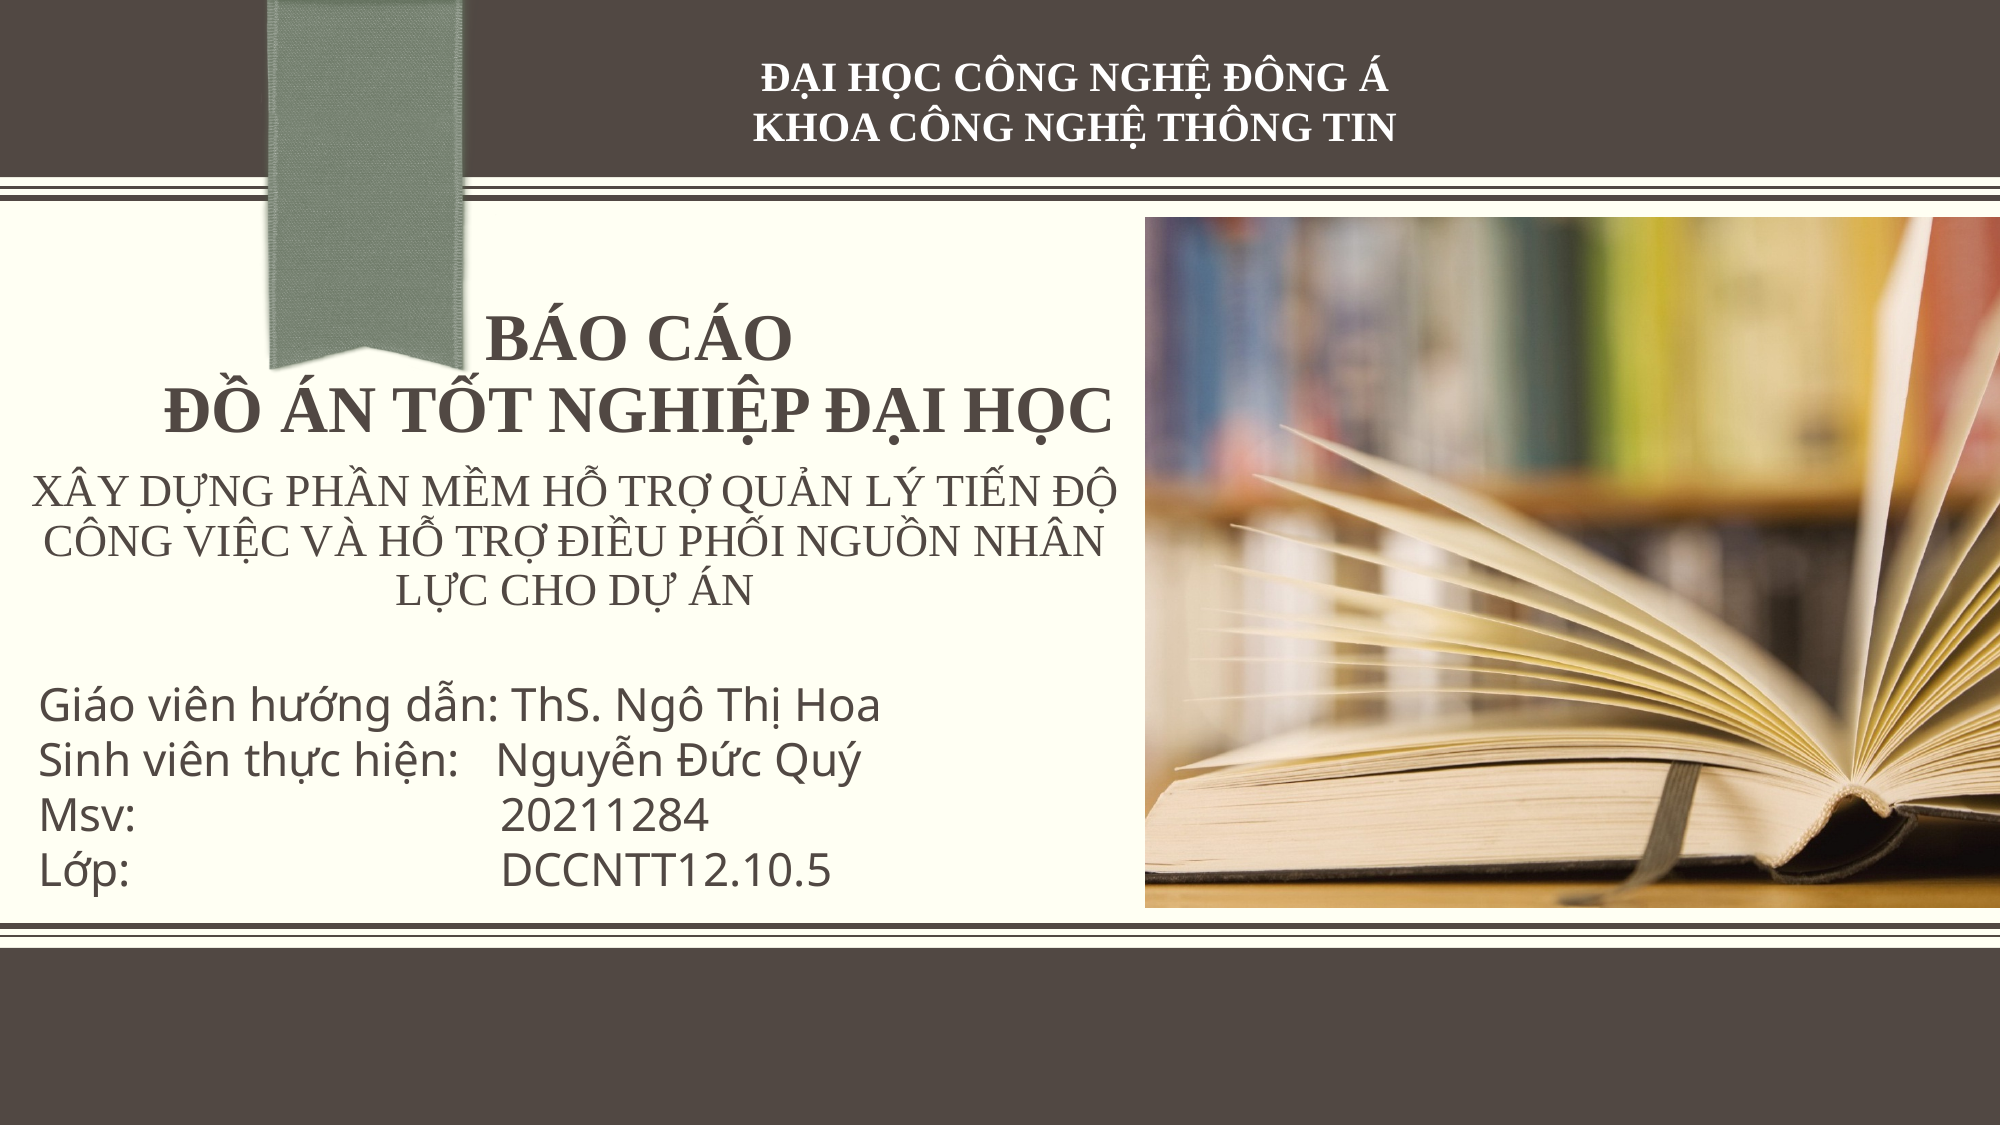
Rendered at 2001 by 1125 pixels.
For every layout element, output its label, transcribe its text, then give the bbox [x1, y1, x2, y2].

picture [1145, 217, 2000, 908]
text_box Giáo viên hướng dẫn: ThS. Ngô Thị Hoa Sinh viên thực hiện: Nguyễn Đức Quý Msv: 20211284 Lớp: DCCNTT12.10.5 [23, 668, 1127, 903]
title Báo Cáo ĐỒ ÁN TỐT NGHIỆP ĐẠI HỌC [99, 243, 1139, 506]
text_box ĐẠI HỌC CÔNG NGHỆ ĐÔNG Á KHOA CÔNG NGHỆ THÔNG TIN [506, 42, 1644, 158]
subtitle XÂY DỰNG PHẦN MỀM HỖ TRỢ QUẢN LÝ TIẾN ĐỘ CÔNG VIỆC VÀ HỖ TRỢ ĐIỀU PHỐI NGUỒN NHÂN LỰC CHO DỰ ÁN [23, 459, 1127, 620]
